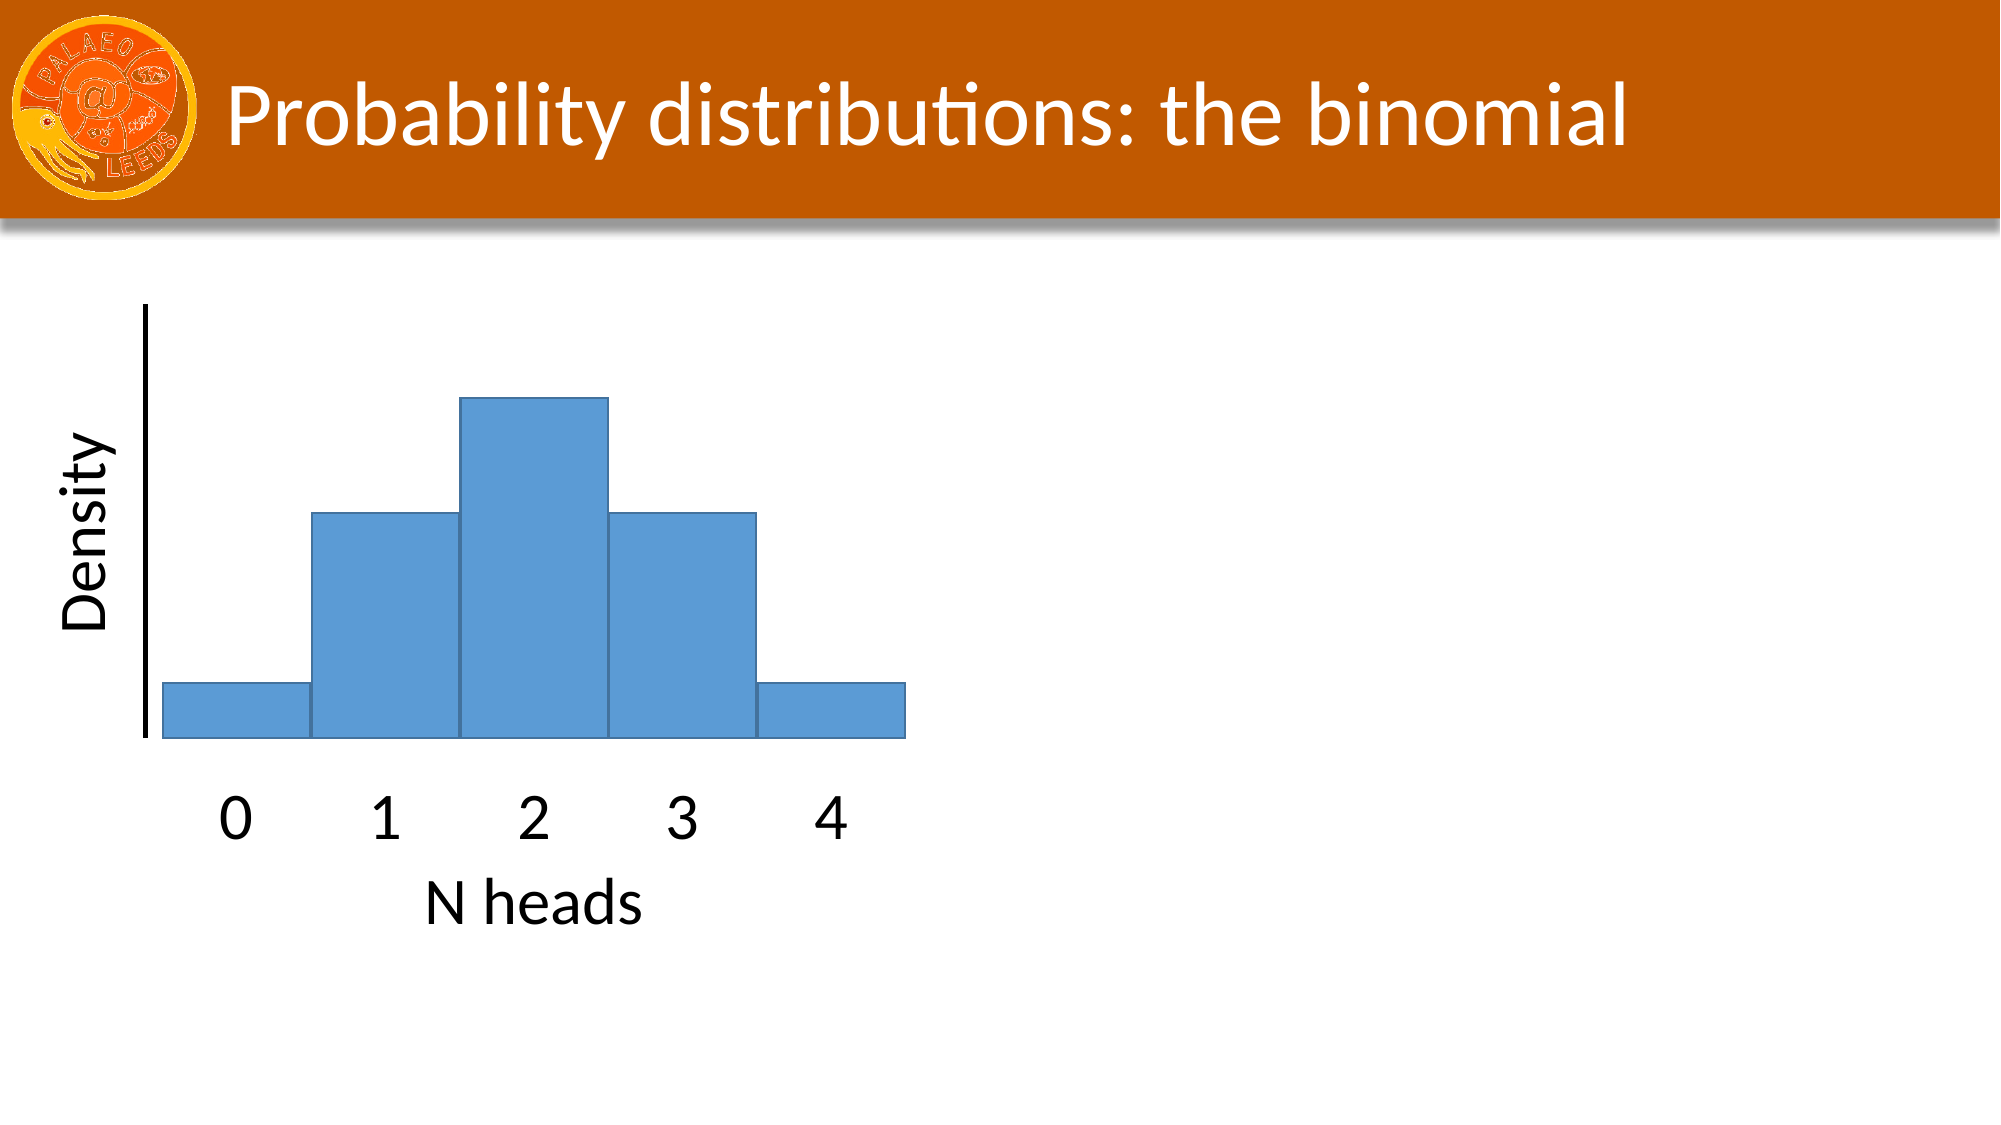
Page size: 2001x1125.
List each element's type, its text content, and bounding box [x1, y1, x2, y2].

text_box [0, 0, 2000, 219]
text_box Probability distributions: the binomial [210, 17, 2000, 201]
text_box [31, 303, 906, 947]
picture [11, 15, 197, 200]
